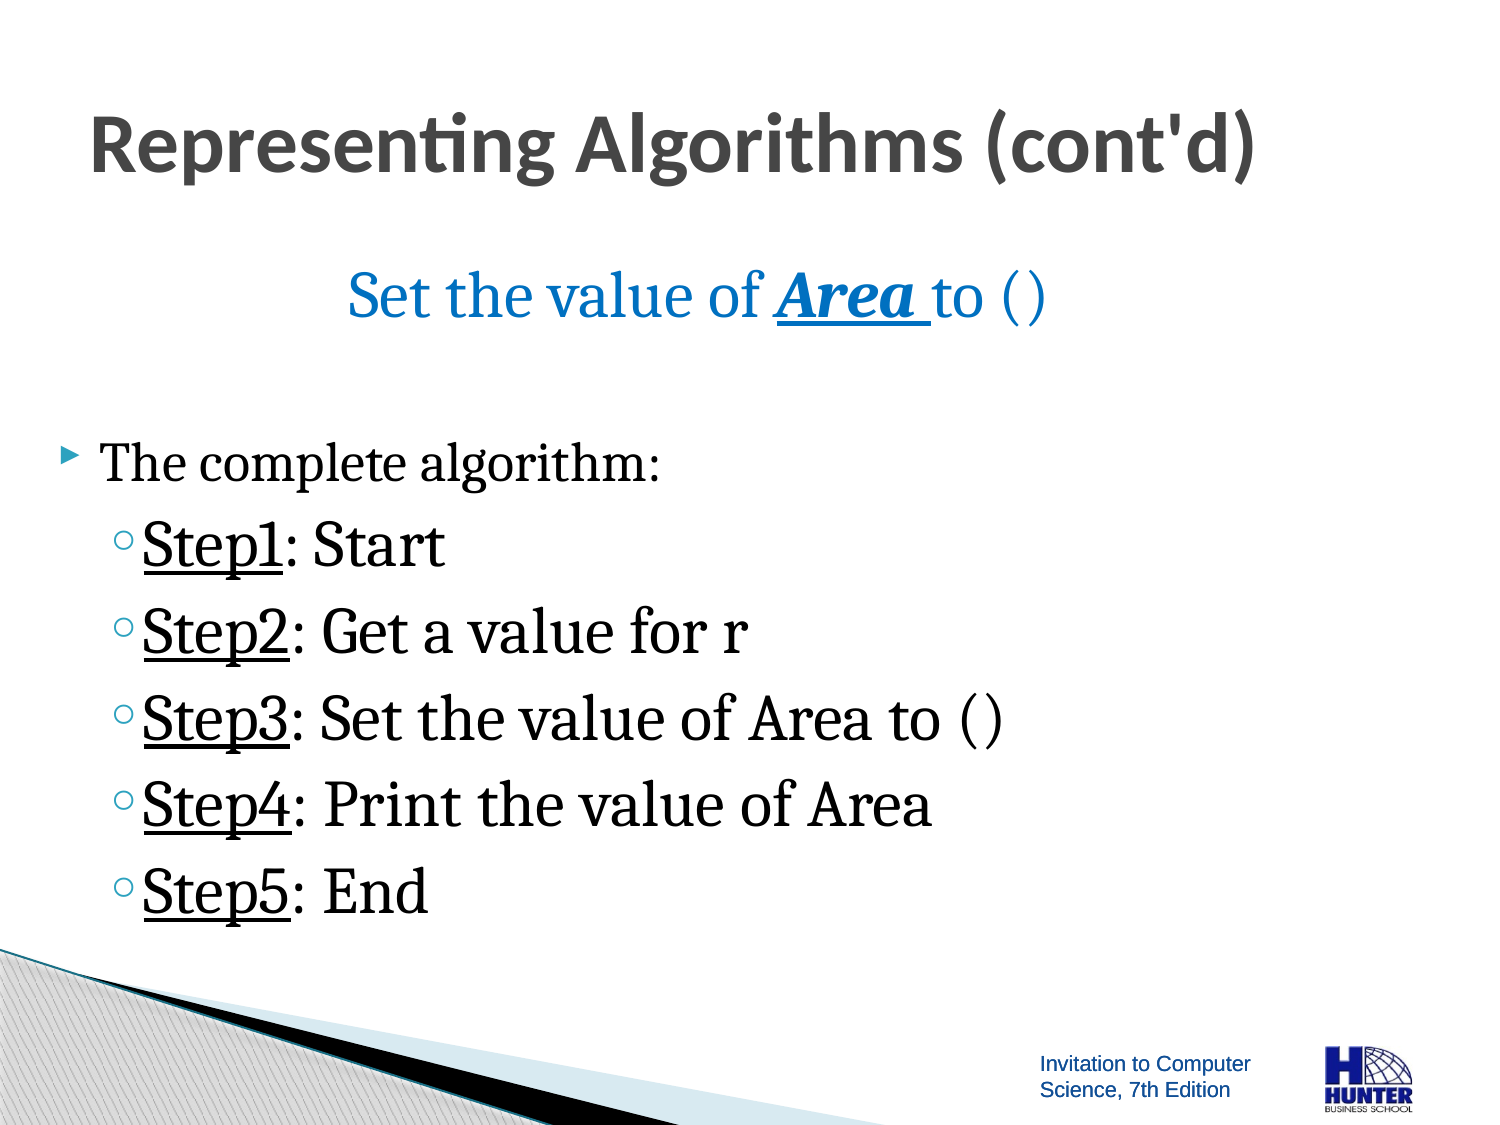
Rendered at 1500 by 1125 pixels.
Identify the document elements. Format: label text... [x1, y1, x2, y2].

title Representing Algorithms (cont'd) [75, 45, 1425, 233]
picture [1325, 1046, 1413, 1113]
